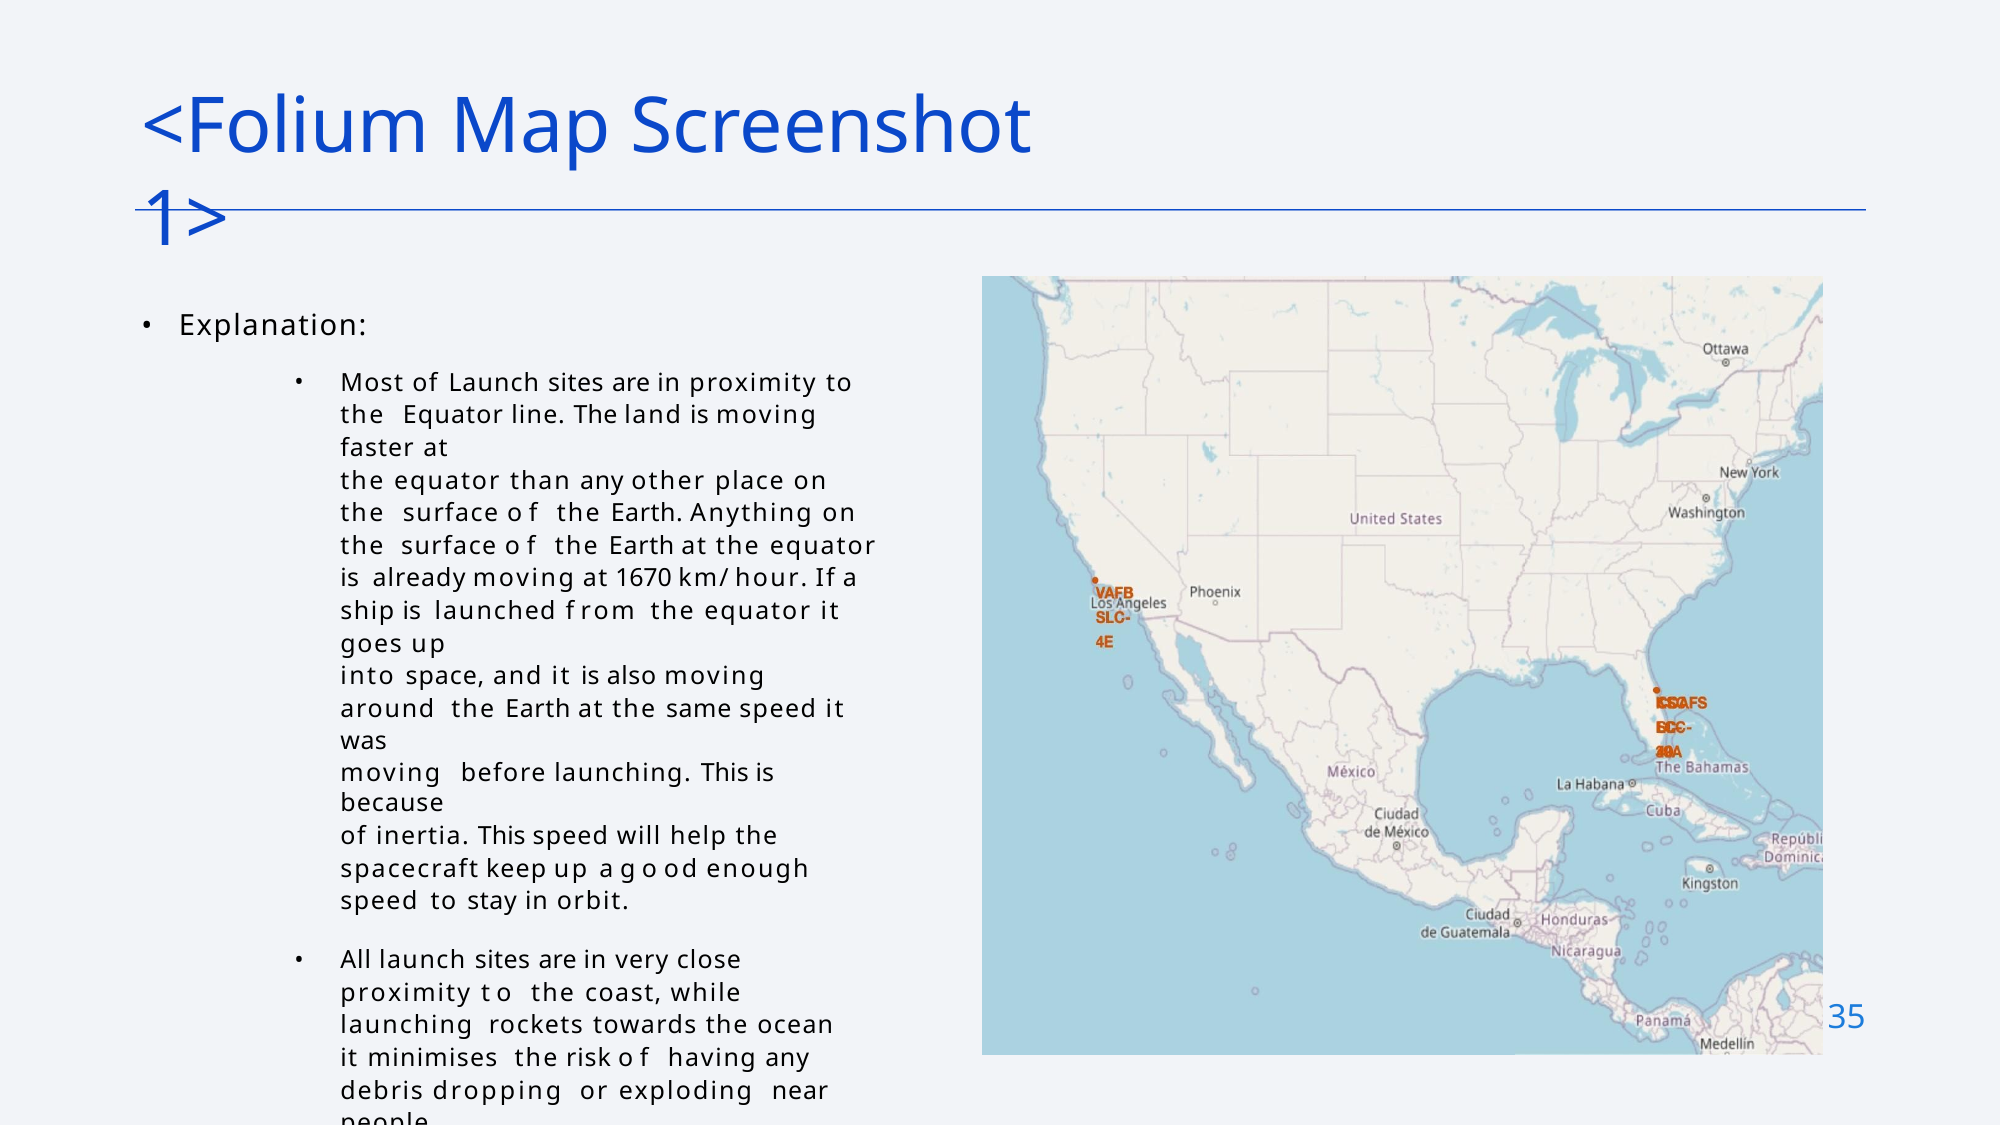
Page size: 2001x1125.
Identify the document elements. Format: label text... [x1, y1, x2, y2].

title <Folium Map Screenshot 1> [139, 73, 1113, 264]
picture [0, 0, 2000, 1125]
slide_number 35 [1821, 1001, 1871, 1125]
text_box Explanation: Most of Launch sites are in proximity to the Equator line. The land is moving faster at the equator than any other place on the surface o f the Earth. Anything on the surface o f the Earth at the equator is already moving at 1670 km/ hour. If a ship is launched f rom the equator it goes up into space, and it is also moving around the Earth at the same speed it was moving before launching. This is because of inertia. This speed will help the spacecraft keep up a g o od enough speed to stay in orbit. All launch sites are in very close proximity t o the coast, while launching rockets towards the ocean it minimises the risk o f having any debris dropping or exploding near people. [139, 304, 887, 1125]
